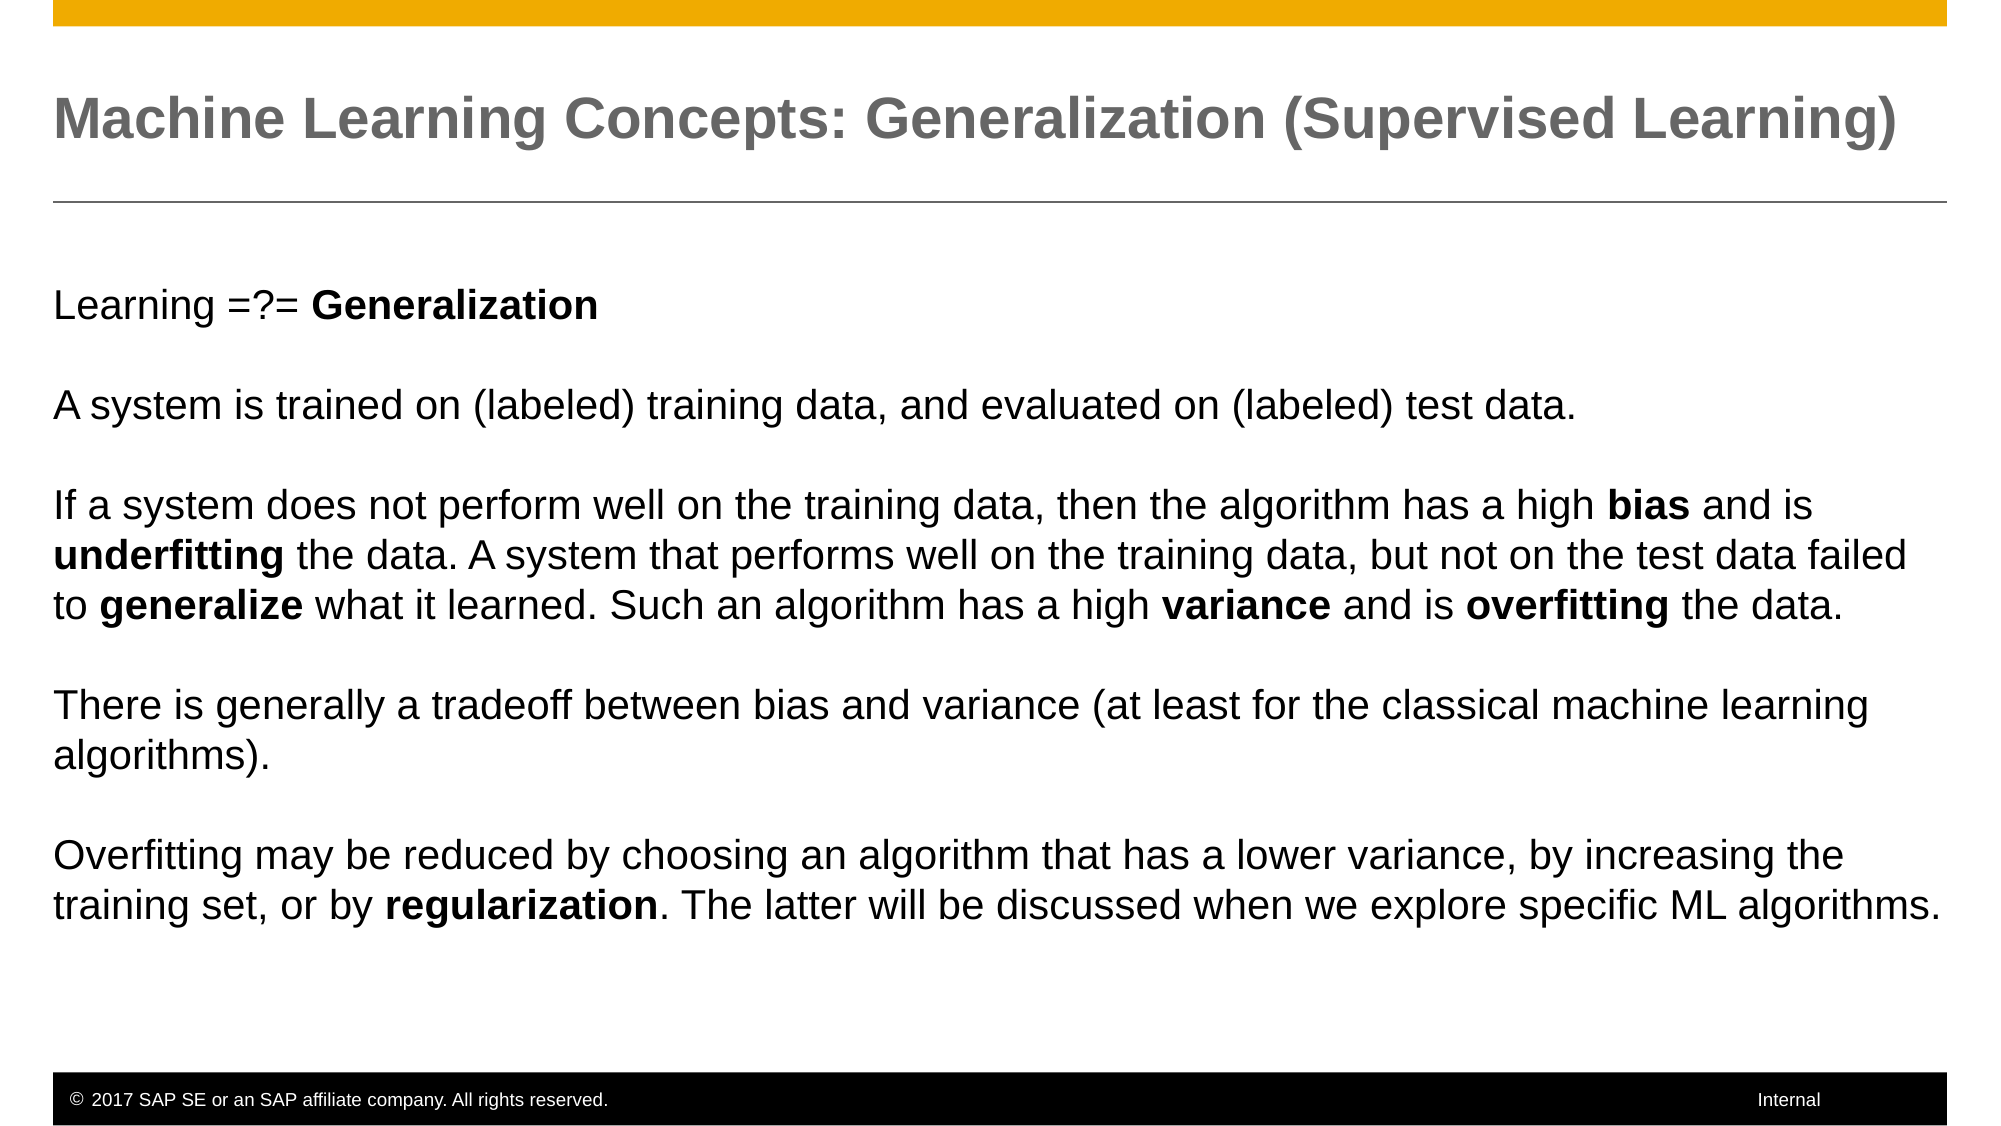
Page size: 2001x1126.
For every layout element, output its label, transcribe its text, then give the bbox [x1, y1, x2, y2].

list Learning =?= Generalization A system is trained on (labeled) training data, and evaluated on (labeled) test data. If a system does not perform well on the training data, then the algorithm has a high bias and is underfitting the data. A system that performs well on the training data, but not on the test data failed to generalize what it learned. Such an algorithm has a high variance and is overfitting the data. There is generally a tradeoff between bias and variance (at least for the classical machine learning algorithms). Overfitting may be reduced by choosing an algorithm that has a lower variance, by increasing the training set, or by regularization. The latter will be discussed when we explore specific ML algorithms. [53, 277, 1947, 998]
title Machine Learning Concepts: Generalization (Supervised Learning) [53, 53, 1947, 178]
